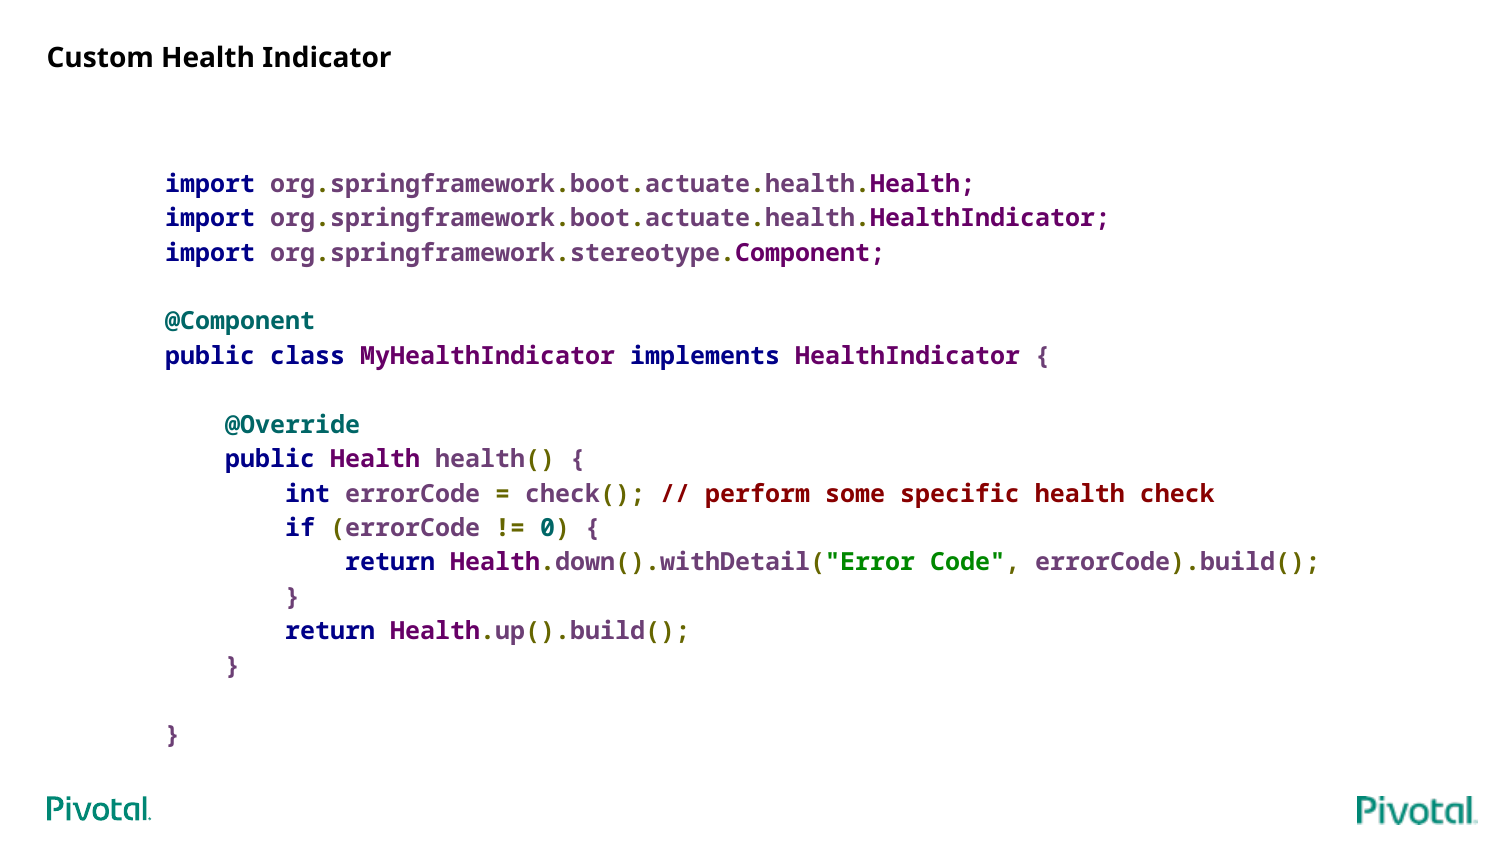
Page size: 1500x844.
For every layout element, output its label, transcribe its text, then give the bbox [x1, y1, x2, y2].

list import org.springframework.boot.actuate.health.Health; import org.springframework.boot.actuate.health.HealthIndicator; import org.springframework.stereotype.Component; @Component public class MyHealthIndicator implements HealthIndicator { @Override public Health health() { int errorCode = check(); // perform some specific health check if (errorCode != 0) { return Health.down().withDetail("Error Code", errorCode).build(); } return Health.up().build(); } } [149, 147, 1354, 767]
title Custom Health Indicator [31, 24, 1454, 90]
picture [1357, 796, 1478, 825]
